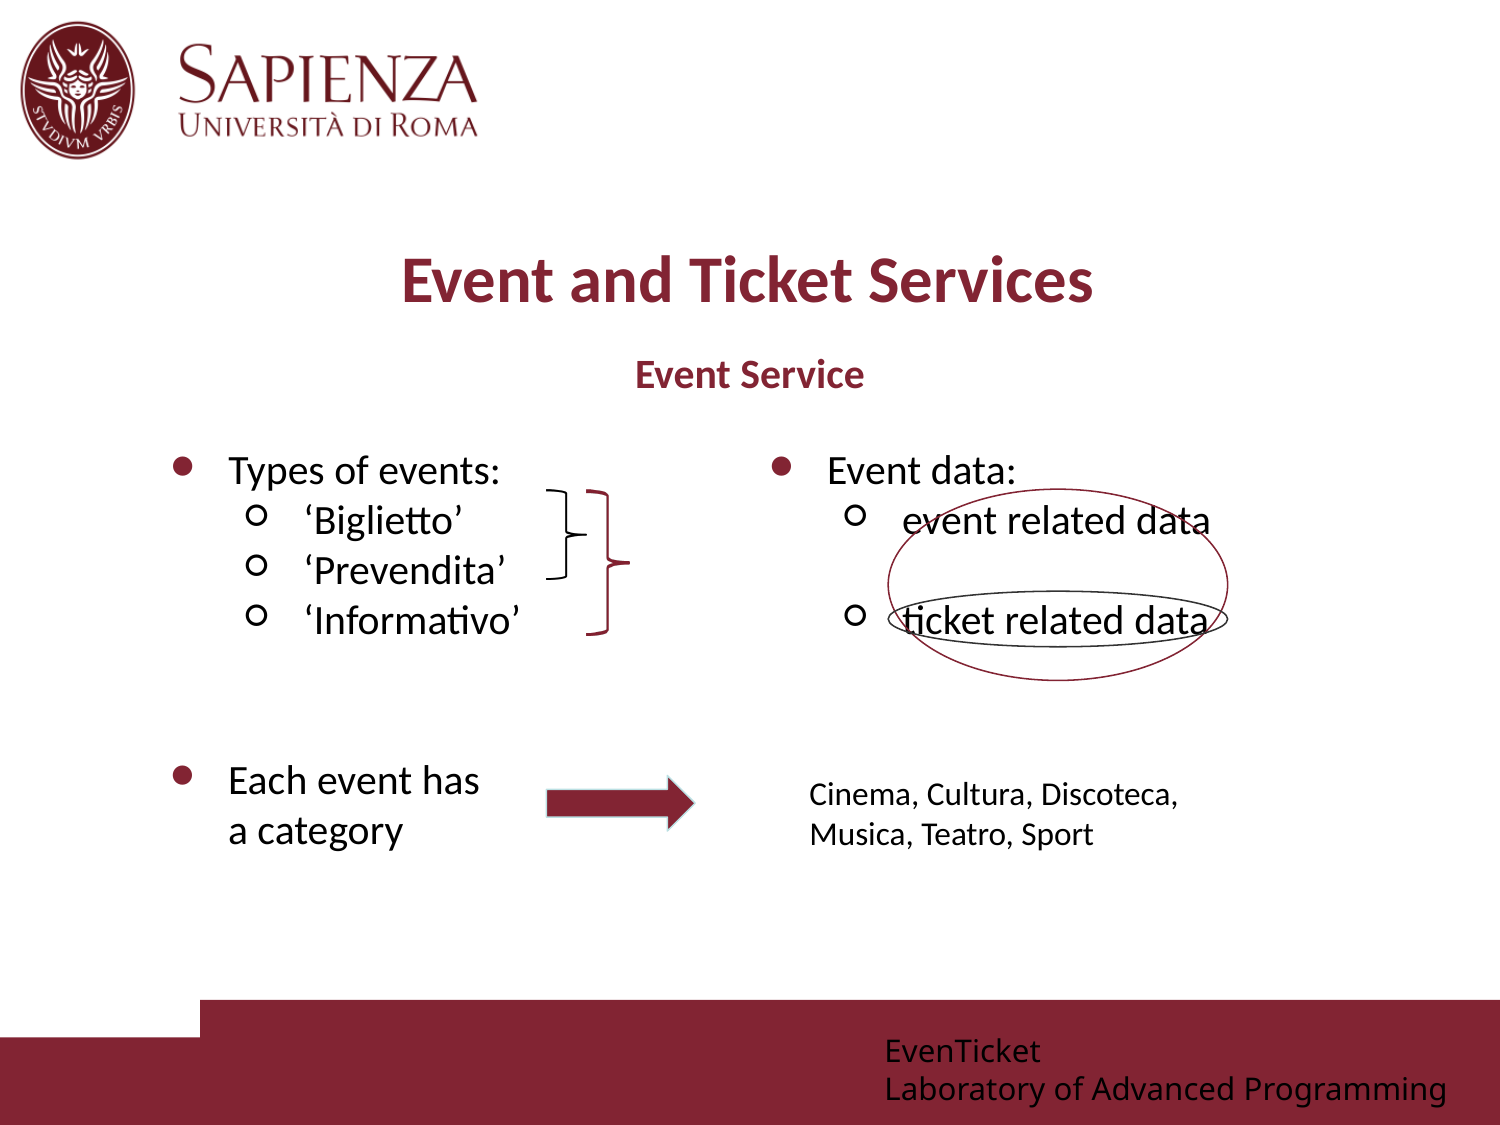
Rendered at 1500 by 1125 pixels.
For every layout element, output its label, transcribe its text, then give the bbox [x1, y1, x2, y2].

text_box Event data: event related data ticket related data [737, 428, 1379, 659]
picture [5, 4, 496, 170]
text_box [888, 489, 1228, 611]
text_box EvenTicket Laboratory of Advanced Programming [869, 1023, 1500, 1115]
text_box Event and Ticket Services [146, 220, 1350, 331]
picture [546, 488, 630, 636]
text_box [888, 591, 1228, 647]
text_box Types of events: ‘Biglietto’ ‘Prevendita’ ‘Informativo’ [138, 428, 737, 659]
text_box [912, 634, 1204, 681]
text_box Cinema, Cultura, Discoteca, Musica, Teatro, Sport [794, 756, 1202, 867]
text_box Each event has a category [138, 737, 496, 868]
text_box Event Service [450, 331, 1050, 412]
text_box [546, 775, 696, 832]
